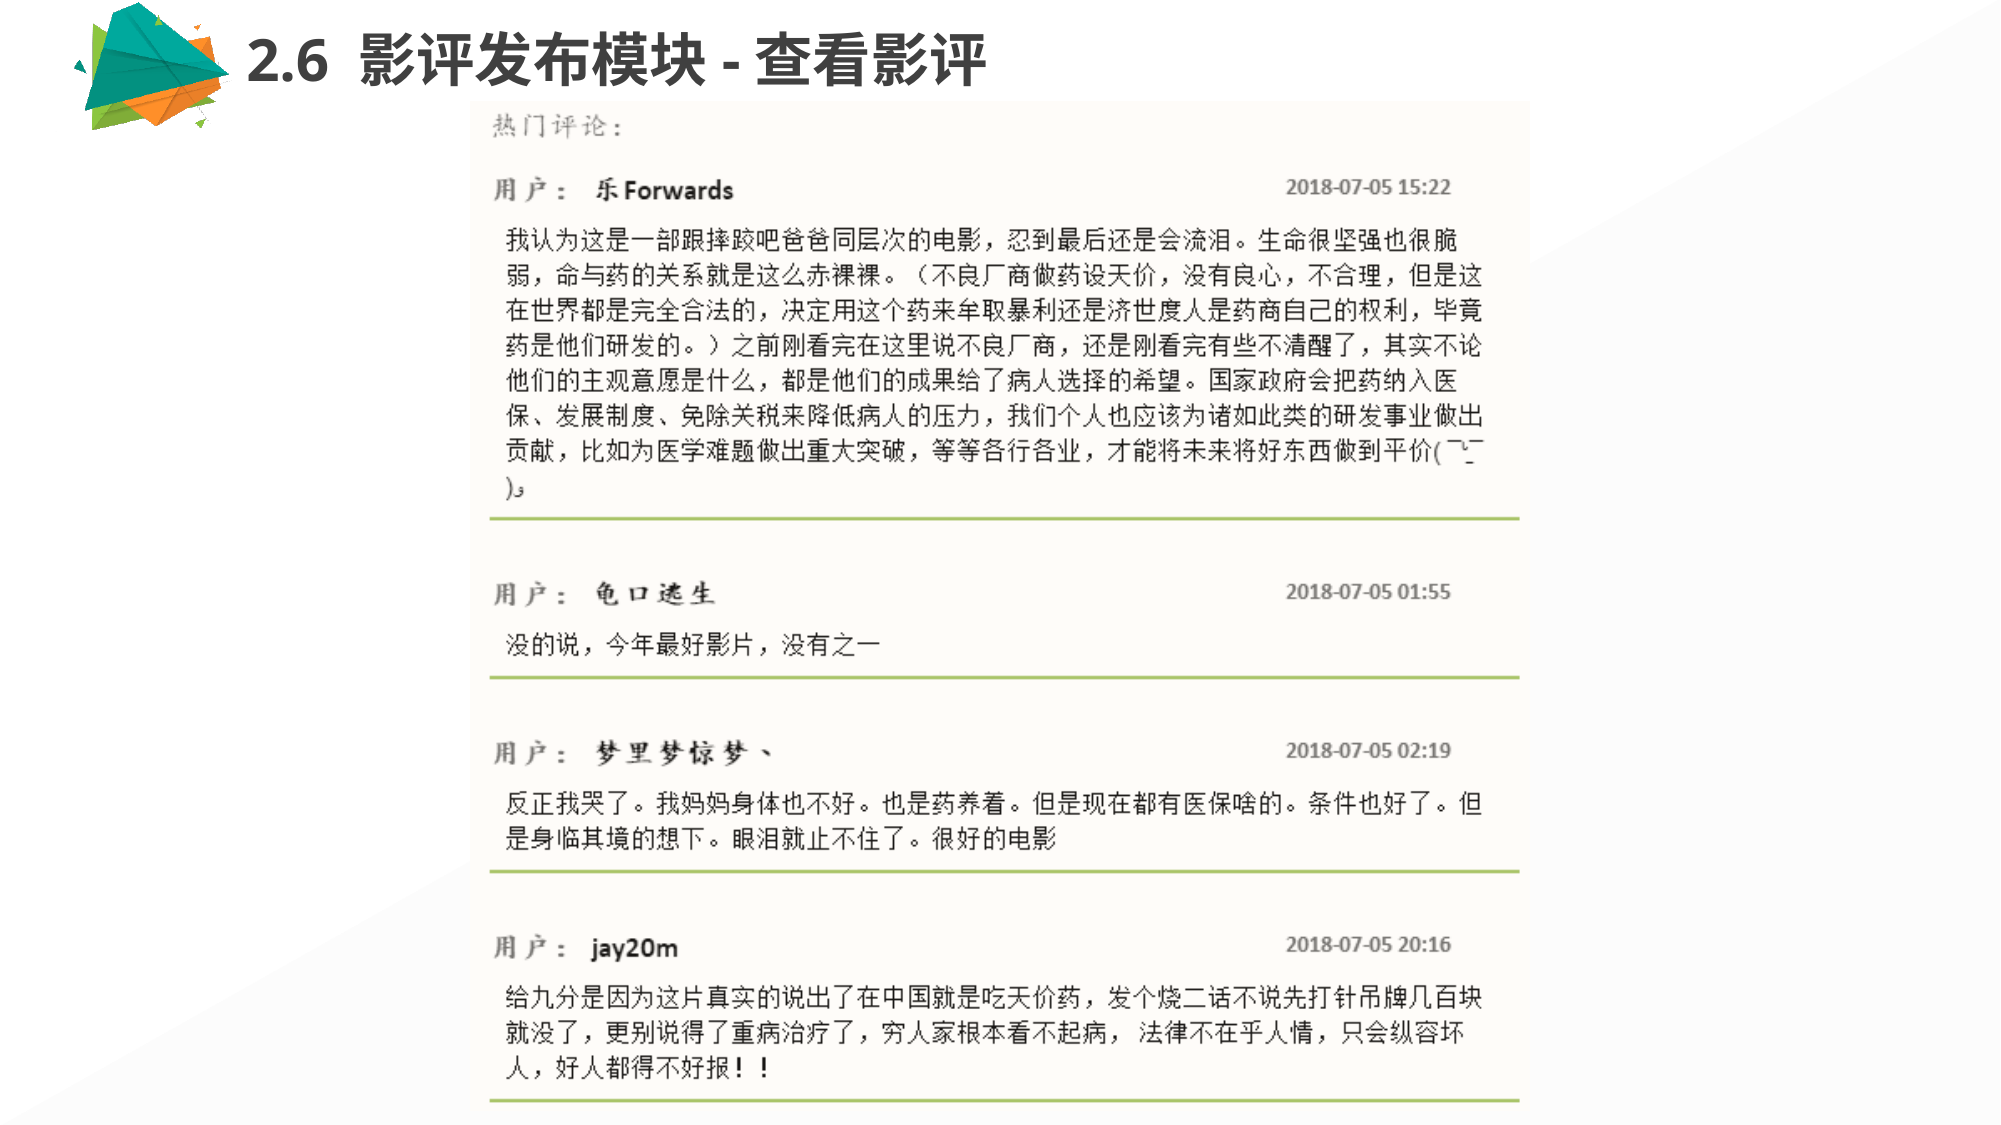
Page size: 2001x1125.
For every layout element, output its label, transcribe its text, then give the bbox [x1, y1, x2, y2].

picture [0, 0, 2000, 1125]
text_box 2.6 影评发布模块-查看影评 [232, 15, 1599, 101]
